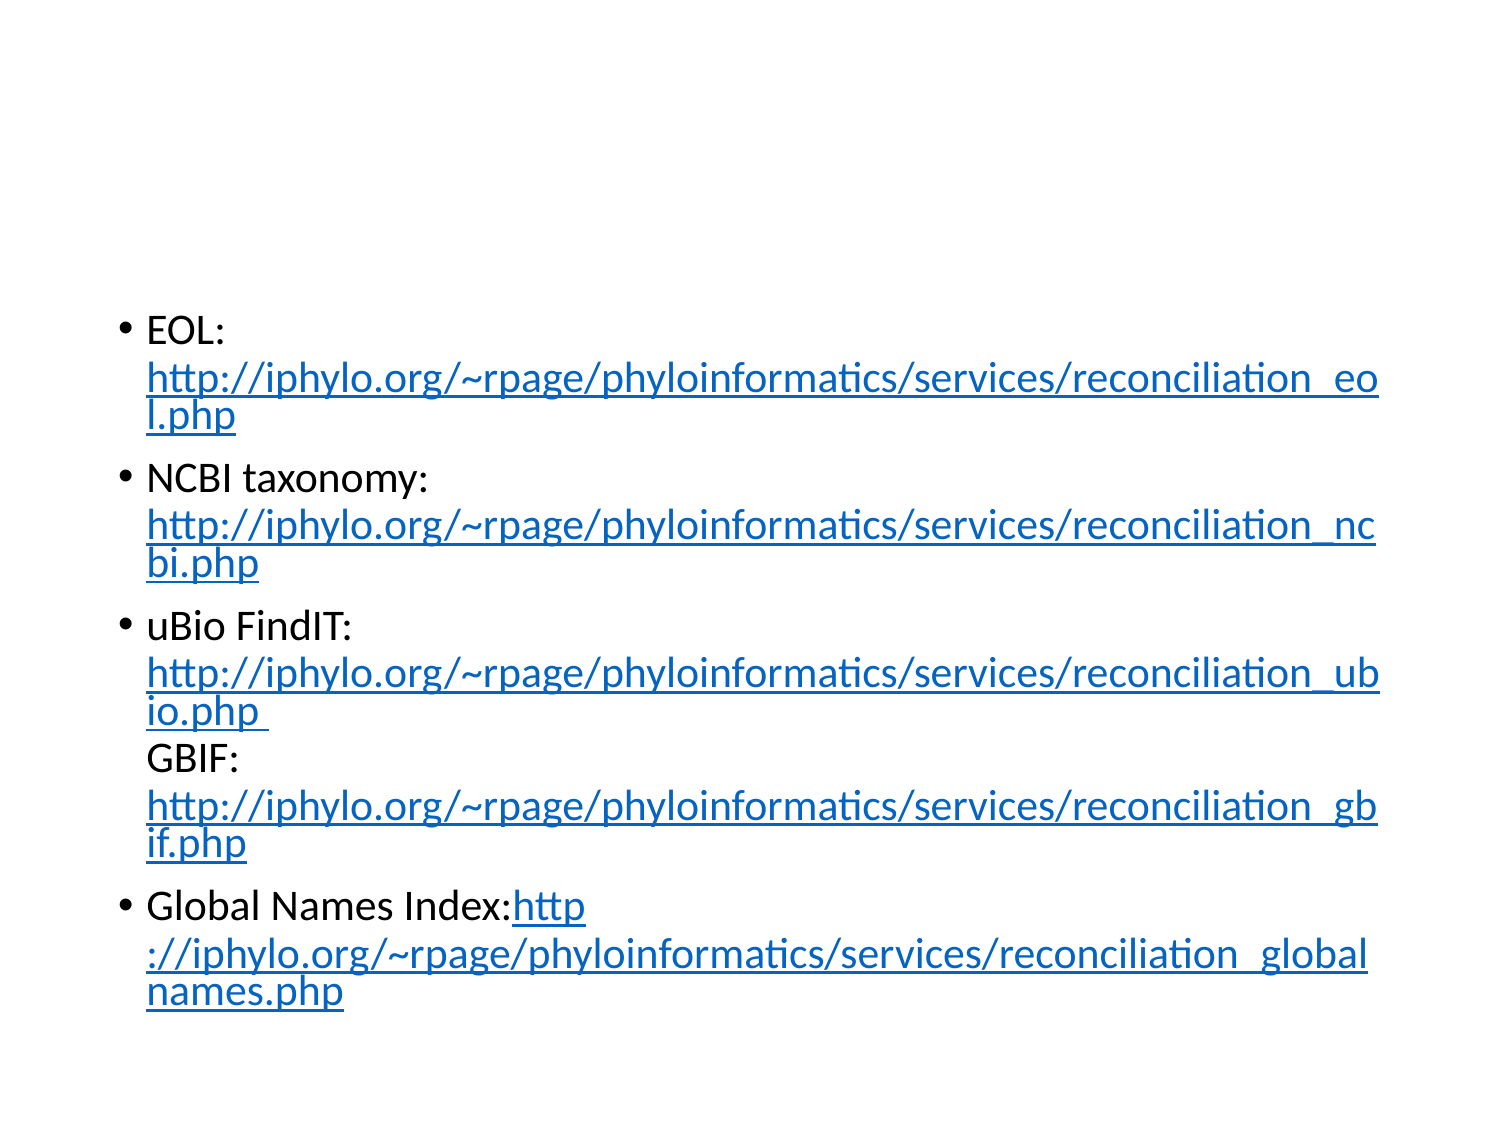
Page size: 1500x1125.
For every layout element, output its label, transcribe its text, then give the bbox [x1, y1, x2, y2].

list EOL: http://iphylo.org/~rpage/phyloinformatics/services/reconciliation_eol.php NCBI taxonomy: http://iphylo.org/~rpage/phyloinformatics/services/reconciliation_ncbi.php uBio FindIT: http://iphylo.org/~rpage/phyloinformatics/services/reconciliation_ubio.php GBIF: http://iphylo.org/~rpage/phyloinformatics/services/reconciliation_gbif.php Global Names Index:http://iphylo.org/~rpage/phyloinformatics/services/reconciliation_globalnames.php [103, 299, 1397, 1014]
